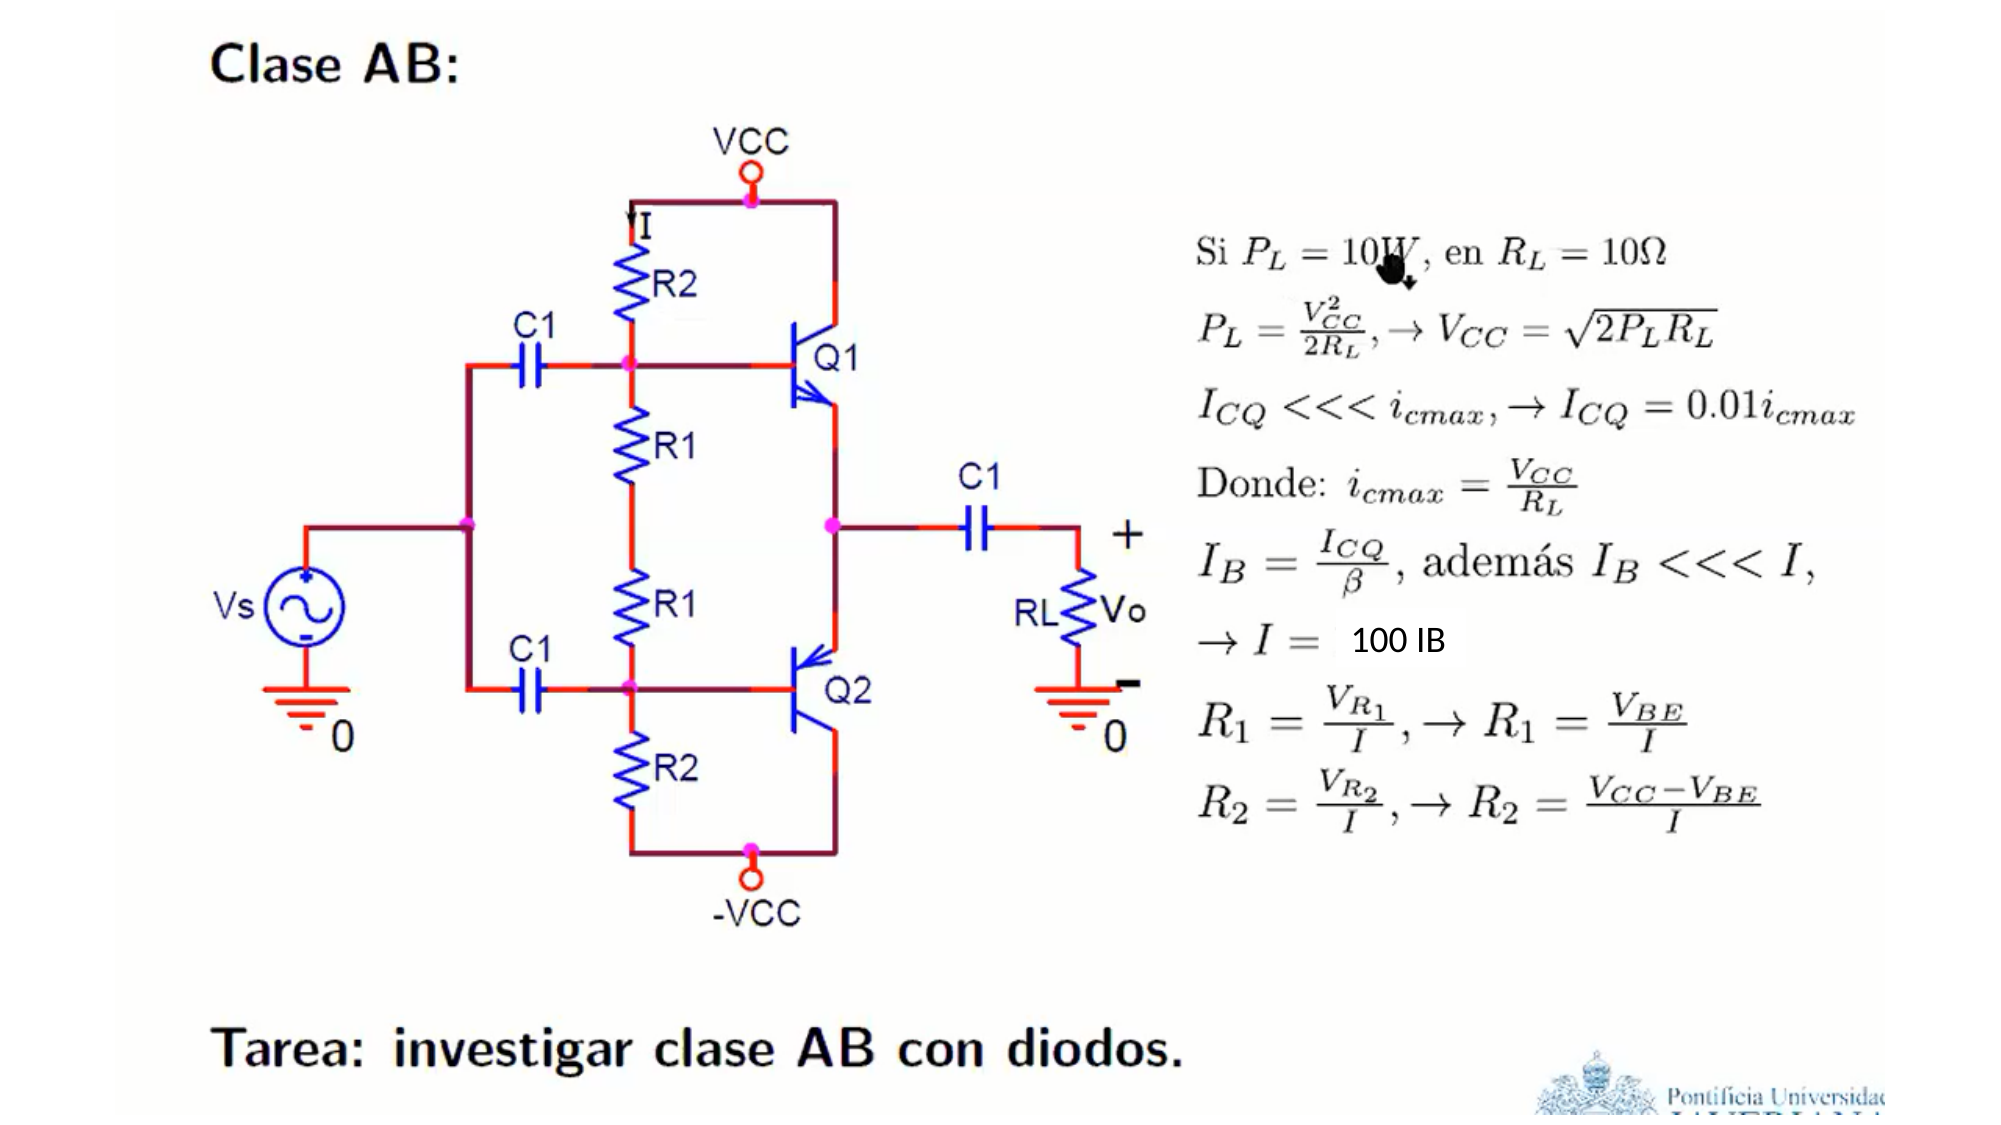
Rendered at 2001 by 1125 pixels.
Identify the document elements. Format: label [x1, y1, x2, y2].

picture [115, 10, 1885, 1115]
